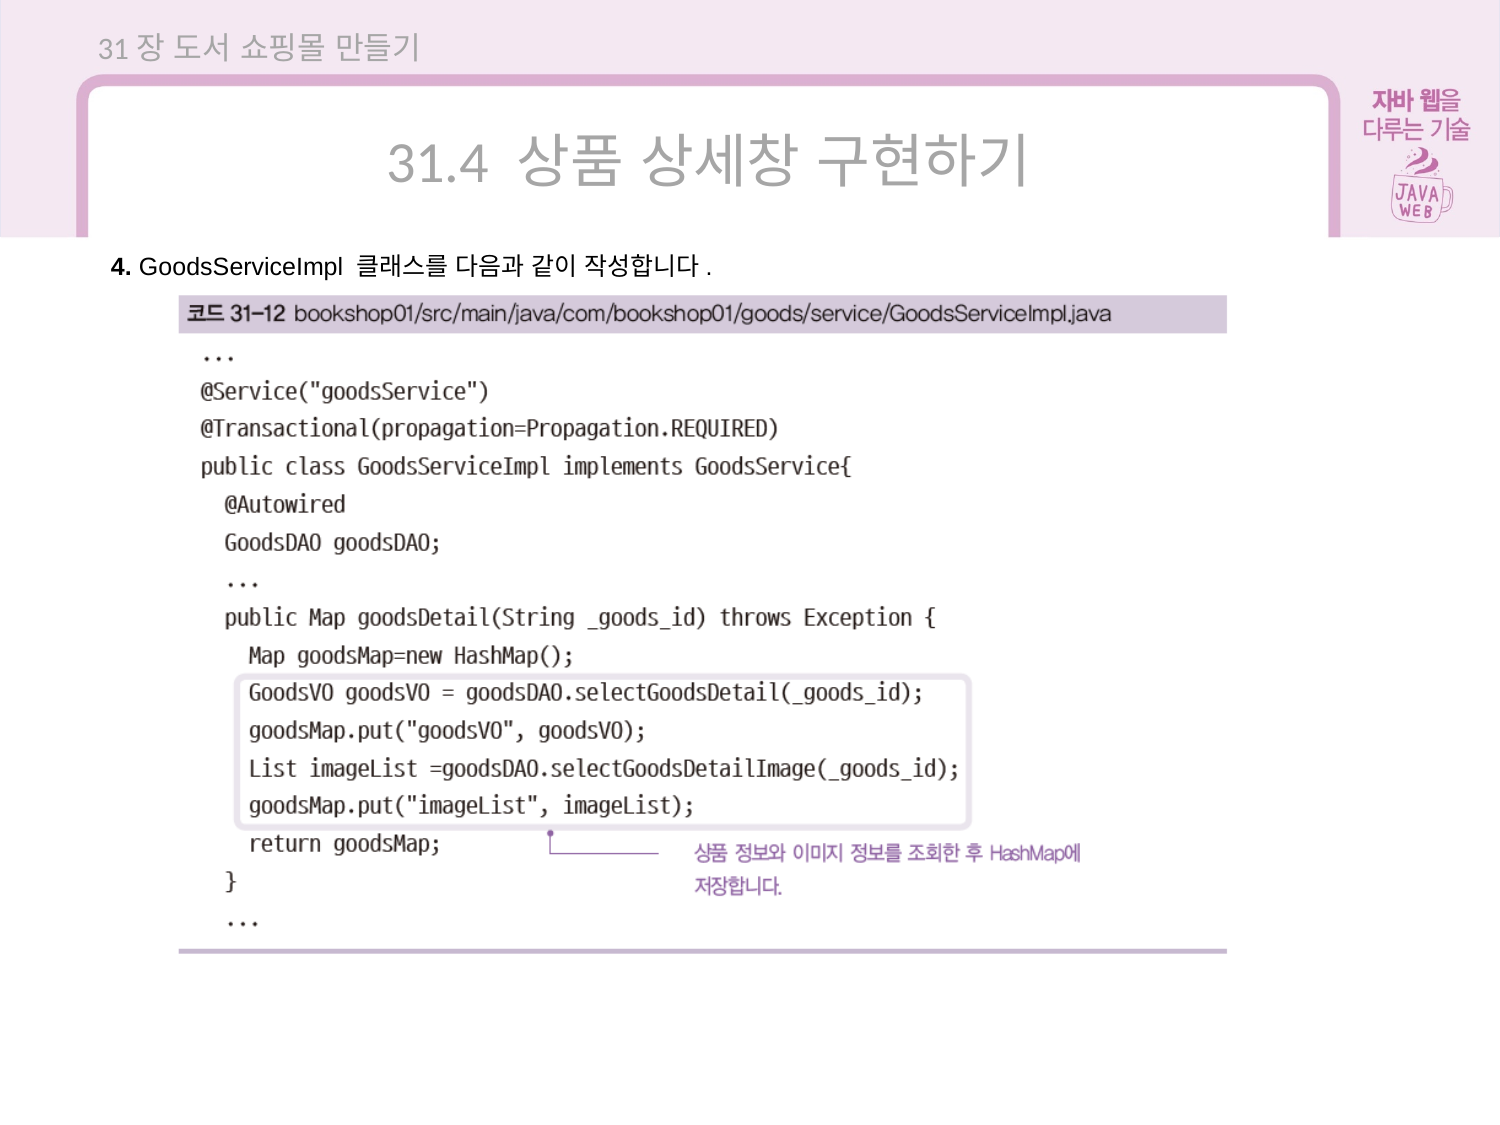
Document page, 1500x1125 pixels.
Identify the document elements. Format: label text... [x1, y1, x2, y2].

text_box 31장 도서 쇼핑몰 만들기 [82, 0, 1133, 74]
text_box 31.4 상품 상세창 구현하기 [96, 117, 1321, 202]
picture [0, 0, 1500, 1125]
text_box 4. GoodsServiceImpl 클래스를 다음과 같이 작성합니다. [96, 242, 1321, 288]
